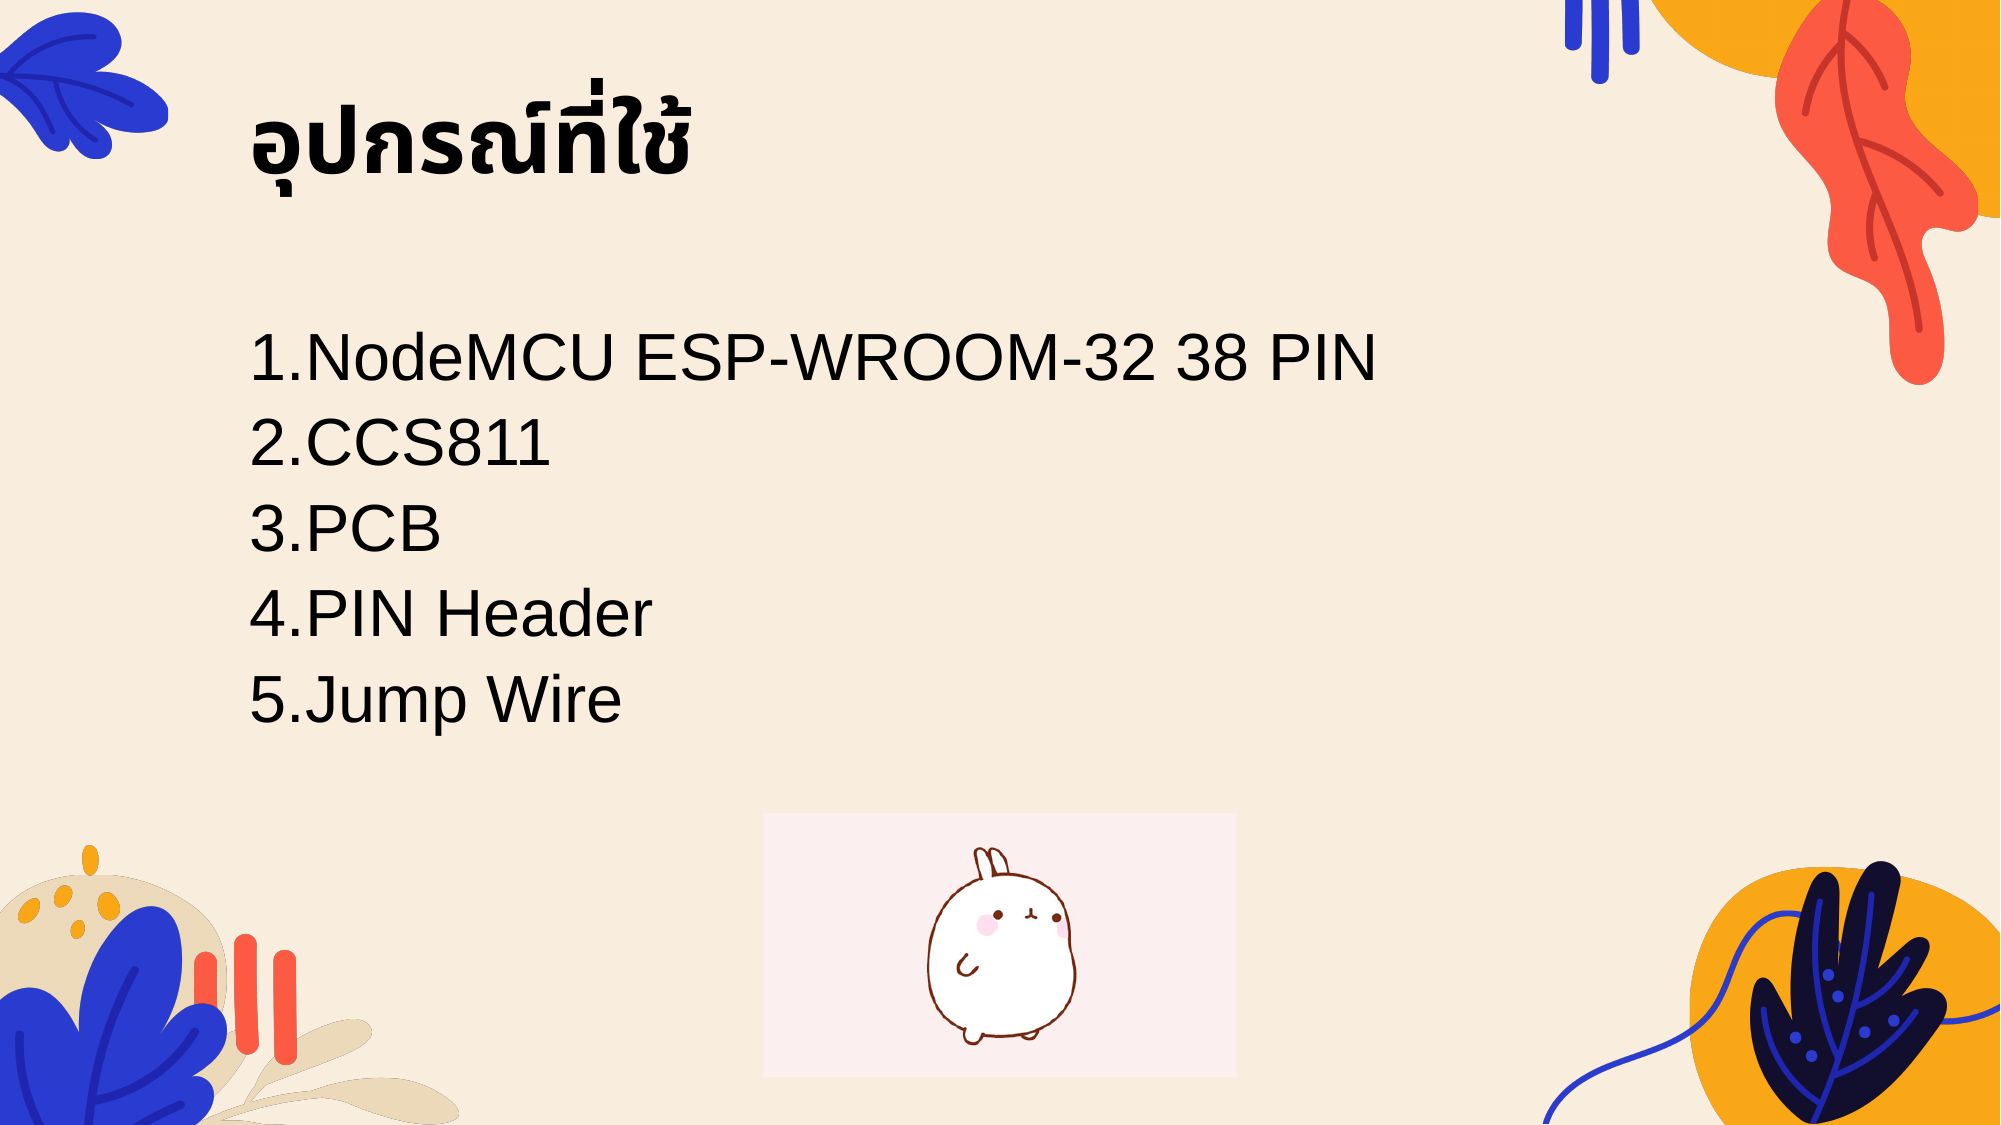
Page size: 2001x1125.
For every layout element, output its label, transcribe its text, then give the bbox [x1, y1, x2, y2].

picture [0, 13, 169, 159]
picture [1541, 861, 2001, 1125]
text_box NodeMCU ESP-WROOM-32 38 PIN CCS811 PCB PIN Header Jump Wire [234, 300, 1814, 743]
picture [0, 845, 459, 1125]
picture [1565, 0, 2000, 385]
picture [763, 813, 1237, 1077]
text_box อุปกรณ์ที่ใช้ [234, 74, 1128, 200]
